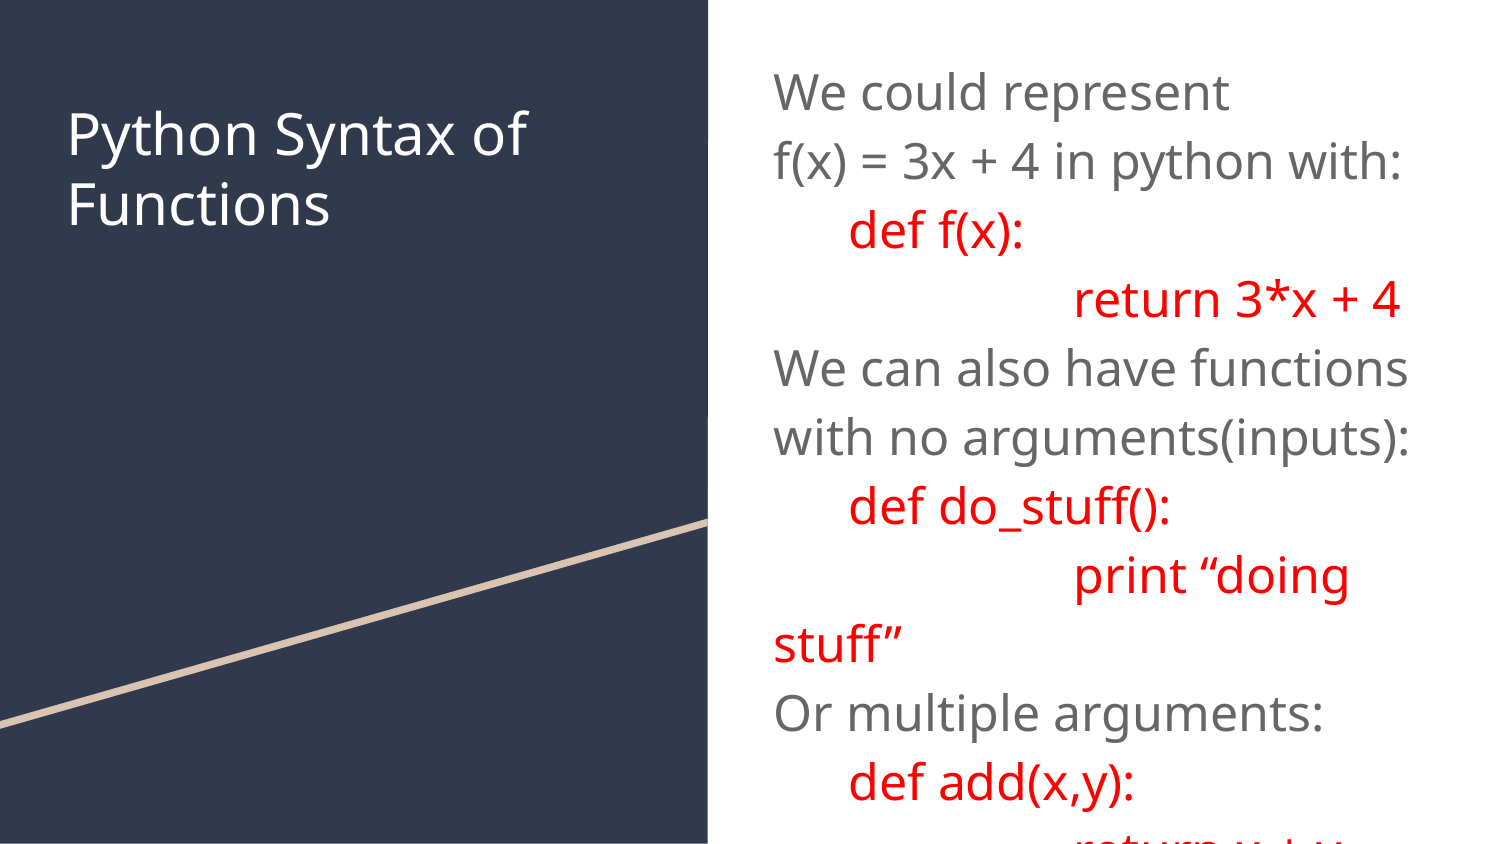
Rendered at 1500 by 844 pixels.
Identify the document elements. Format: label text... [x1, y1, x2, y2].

list We could represent f(x) = 3x + 4 in python with: def f(x): return 3*x + 4 We can also have functions with no arguments(inputs): def do_stuff(): print “doing stuff” Or multiple arguments: def add(x,y): return x + y [758, 36, 1443, 709]
title Python Syntax of Functions [51, 82, 660, 494]
